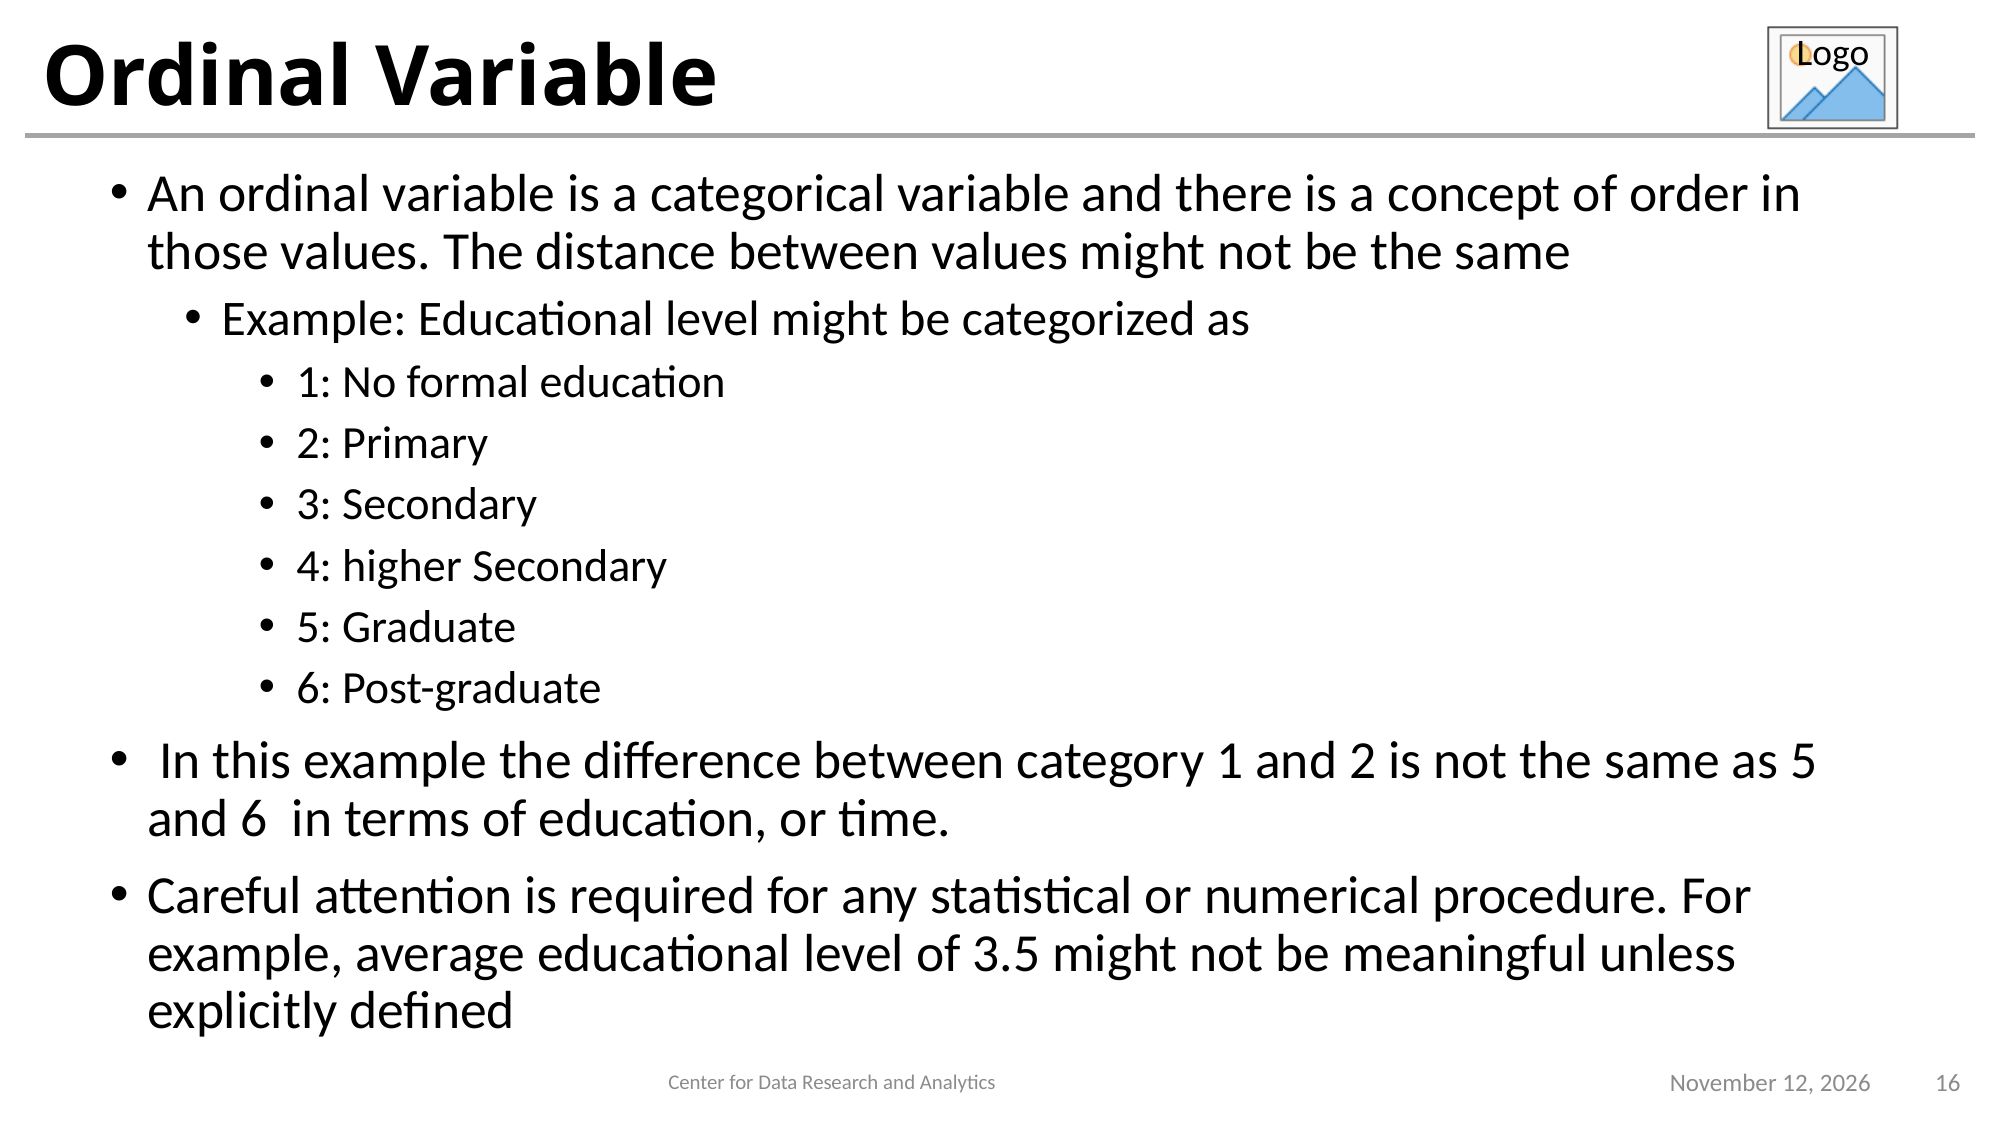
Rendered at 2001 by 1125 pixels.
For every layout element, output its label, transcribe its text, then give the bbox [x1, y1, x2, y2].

picture [1691, 20, 1975, 135]
title Ordinal Variable [27, 20, 1691, 131]
slide_number 16 [1890, 1056, 1976, 1106]
list An ordinal variable is a categorical variable and there is a concept of order in those values. The distance between values might not be the same Example: Educational level might be categorized as 1: No formal education 2: Primary 3: Secondary 4: higher Secondary 5: Graduate 6: Post-graduate In this example the difference between category 1 and 2 is not the same as 5 and 6 in terms of education, or time. Careful attention is required for any statistical or numerical procedure. For example, average educational level of 3.5 might not be meaningful unless explicitly defined [94, 157, 1906, 1057]
footer Center for Data Research and Analytics [26, 1056, 1638, 1106]
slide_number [1654, 1056, 1891, 1107]
